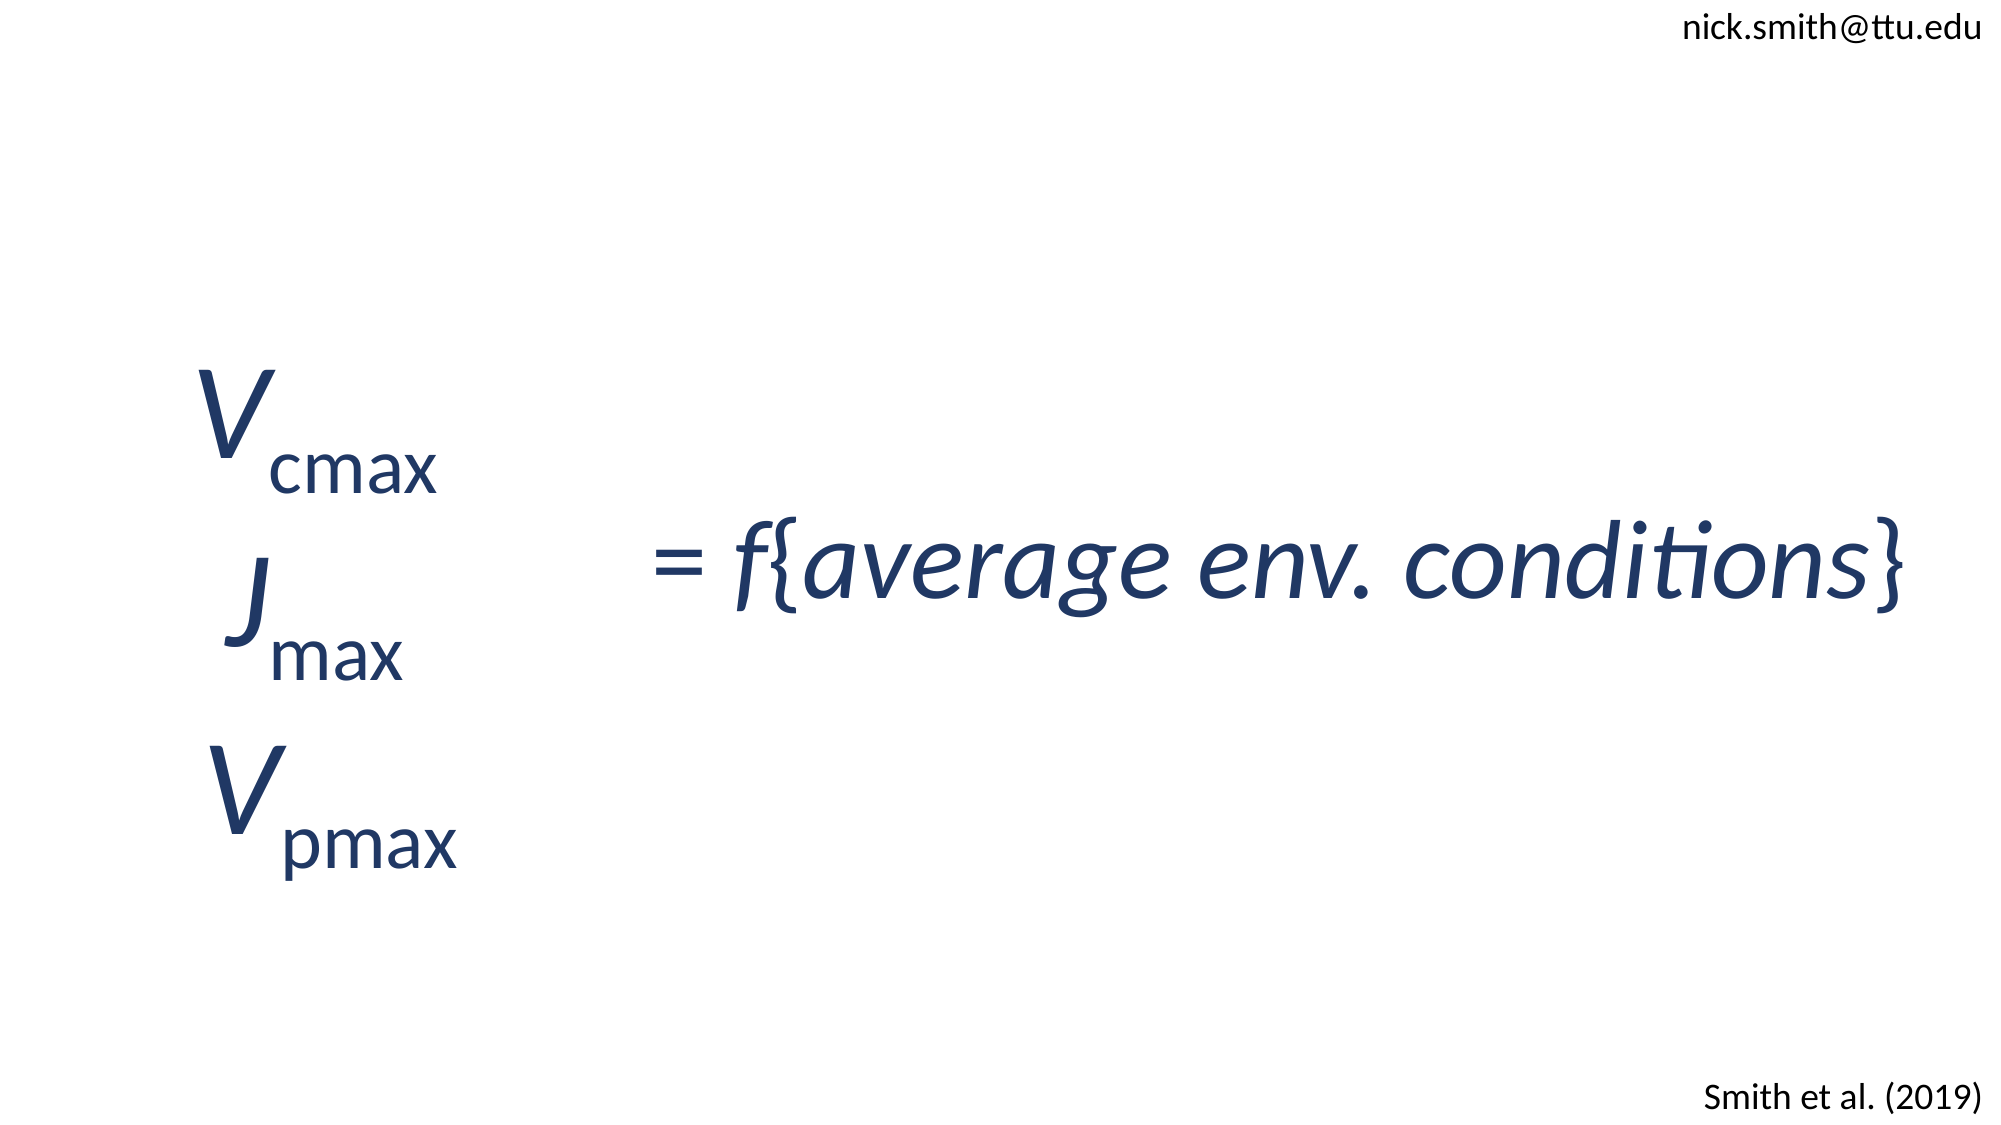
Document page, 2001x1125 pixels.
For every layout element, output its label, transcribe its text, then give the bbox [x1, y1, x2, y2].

text_box Smith et al. (2019) [1689, 1064, 1998, 1125]
text_box Vcmax Jmax Vpmax [176, 313, 485, 892]
text_box = f{average env. conditions} [636, 479, 1967, 629]
text_box nick.smith@ttu.edu [1667, 0, 1998, 55]
